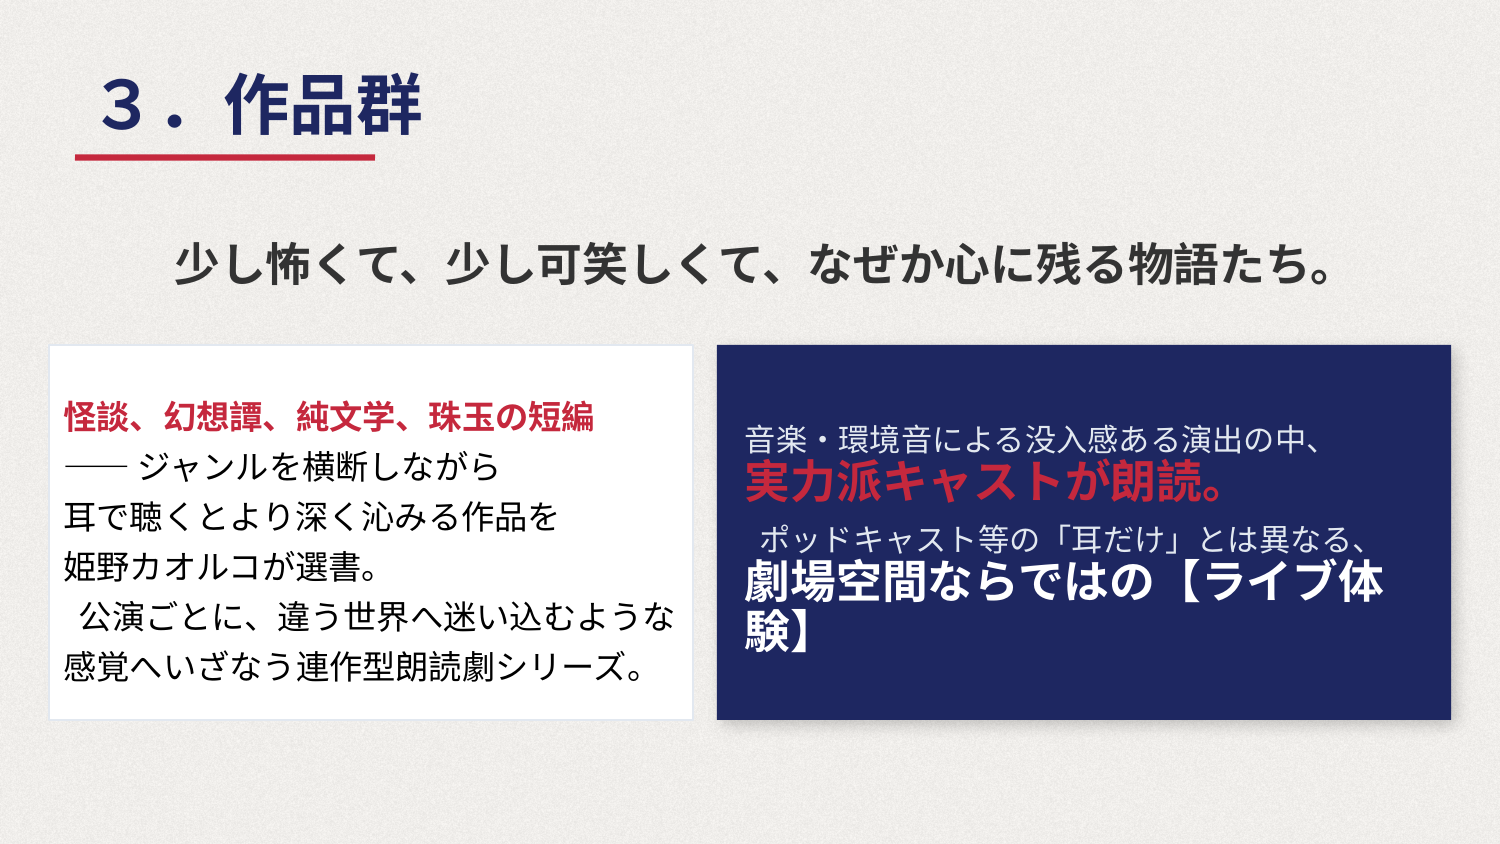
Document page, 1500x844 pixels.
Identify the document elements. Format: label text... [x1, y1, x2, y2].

text_box 音楽・環境音による没入感ある演出の中、 実力派キャストが朗読。 ポッドキャスト等の「耳だけ」とは異なる、 劇場空間ならではの【ライブ体験】 [730, 359, 1490, 705]
text_box ３．作品群 [74, 29, 1425, 150]
text_box 少し怖くて、少し可笑しくて、なぜか心に残る物語たち。 [159, 218, 1500, 309]
text_box 怪談、幻想譚、純文学、珠玉の短編 ——ジャンルを横断しながら 耳で聴くとより深く沁みる作品を 姫野カオルコが選書。 公演ごとに、違う世界へ迷い込むような感覚へいざなう連作型朗読劇シリーズ。 [48, 352, 693, 720]
text_box [716, 344, 1452, 720]
text_box [48, 344, 693, 352]
picture [0, 0, 1500, 844]
